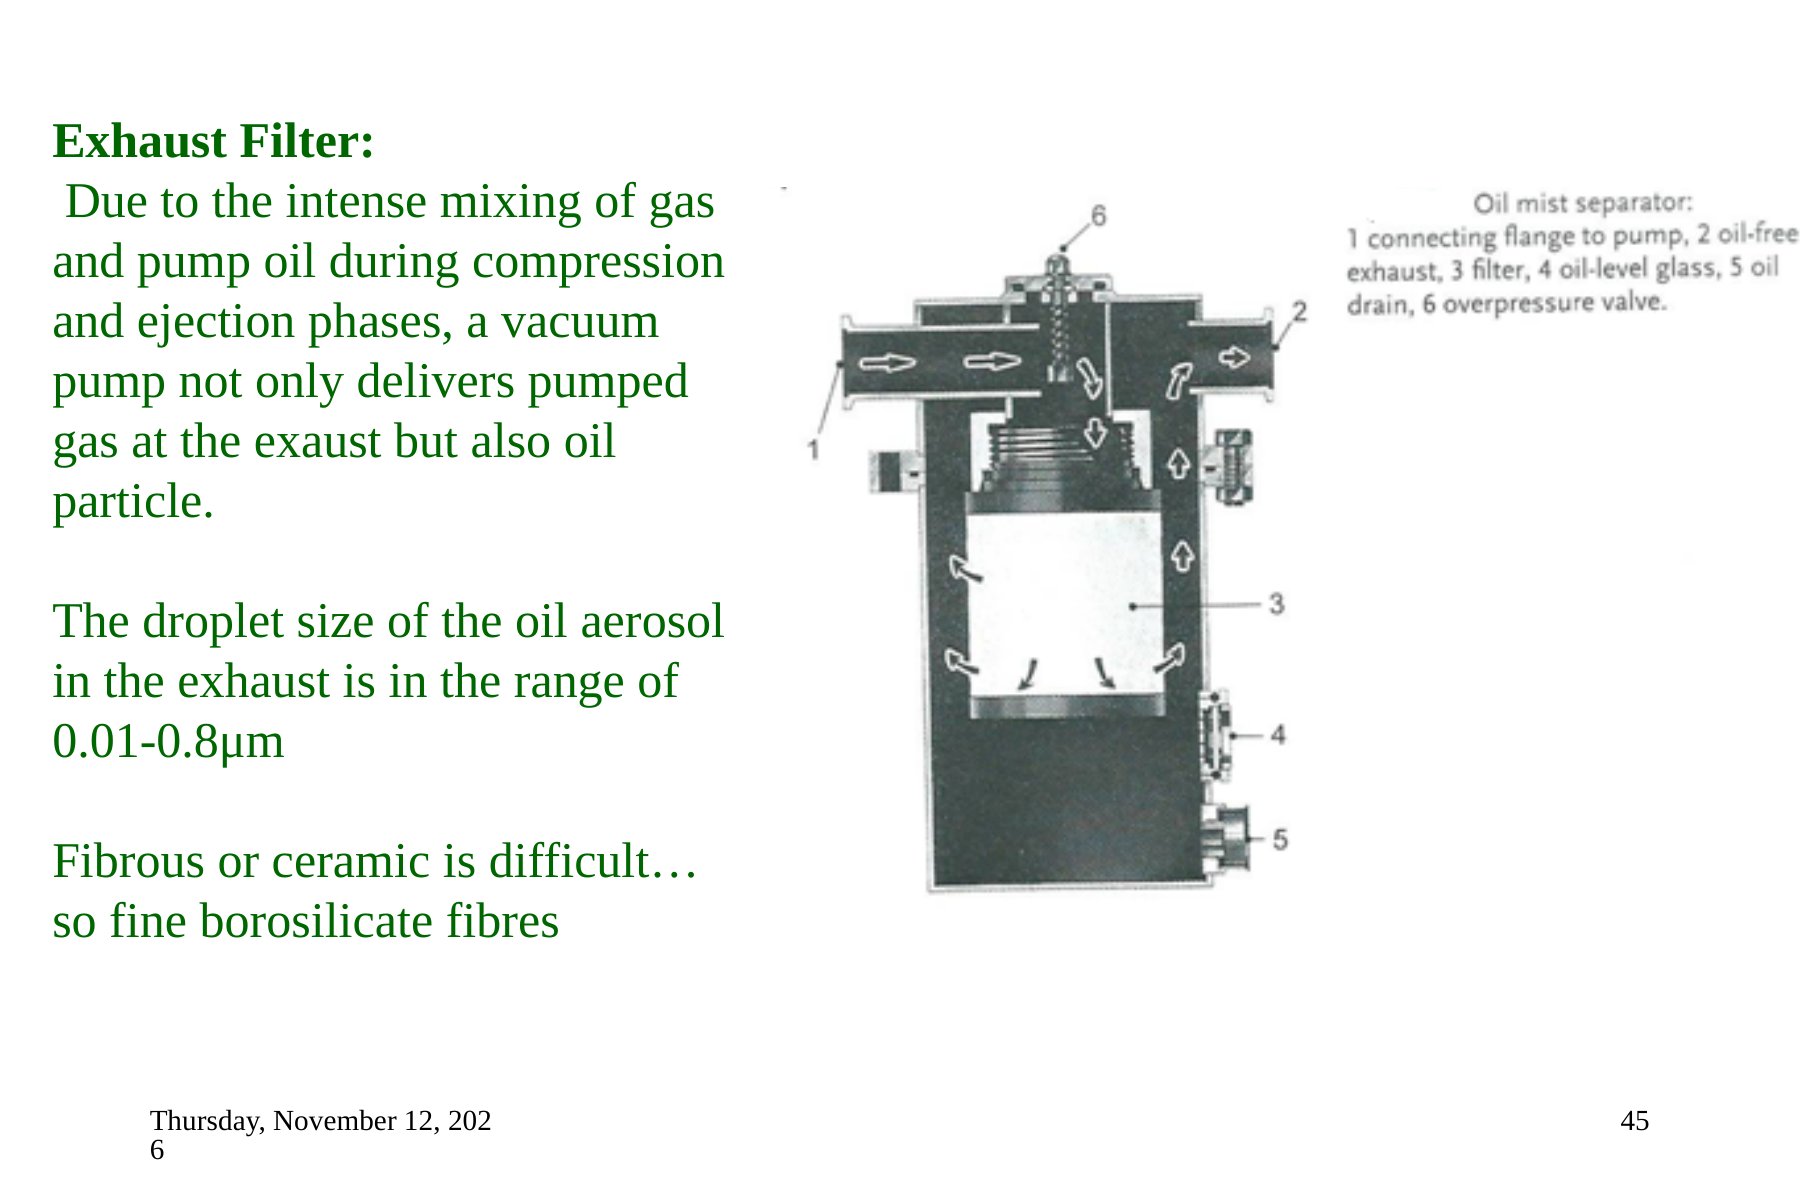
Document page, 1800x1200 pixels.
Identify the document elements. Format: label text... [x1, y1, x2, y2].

text_box Exhaust Filter: Due to the intense mixing of gas and pump oil during compression and ejection phases, a vacuum pump not only delivers pumped gas at the exaust but also oil particle. The droplet size of the oil aerosol in the exhaust is in the range of 0.01-0.8μm Fibrous or ceramic is difficult… so fine borosilicate fibres [37, 99, 750, 955]
slide_number 45 [1289, 1092, 1666, 1174]
picture [737, 187, 1800, 926]
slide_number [134, 1092, 511, 1174]
